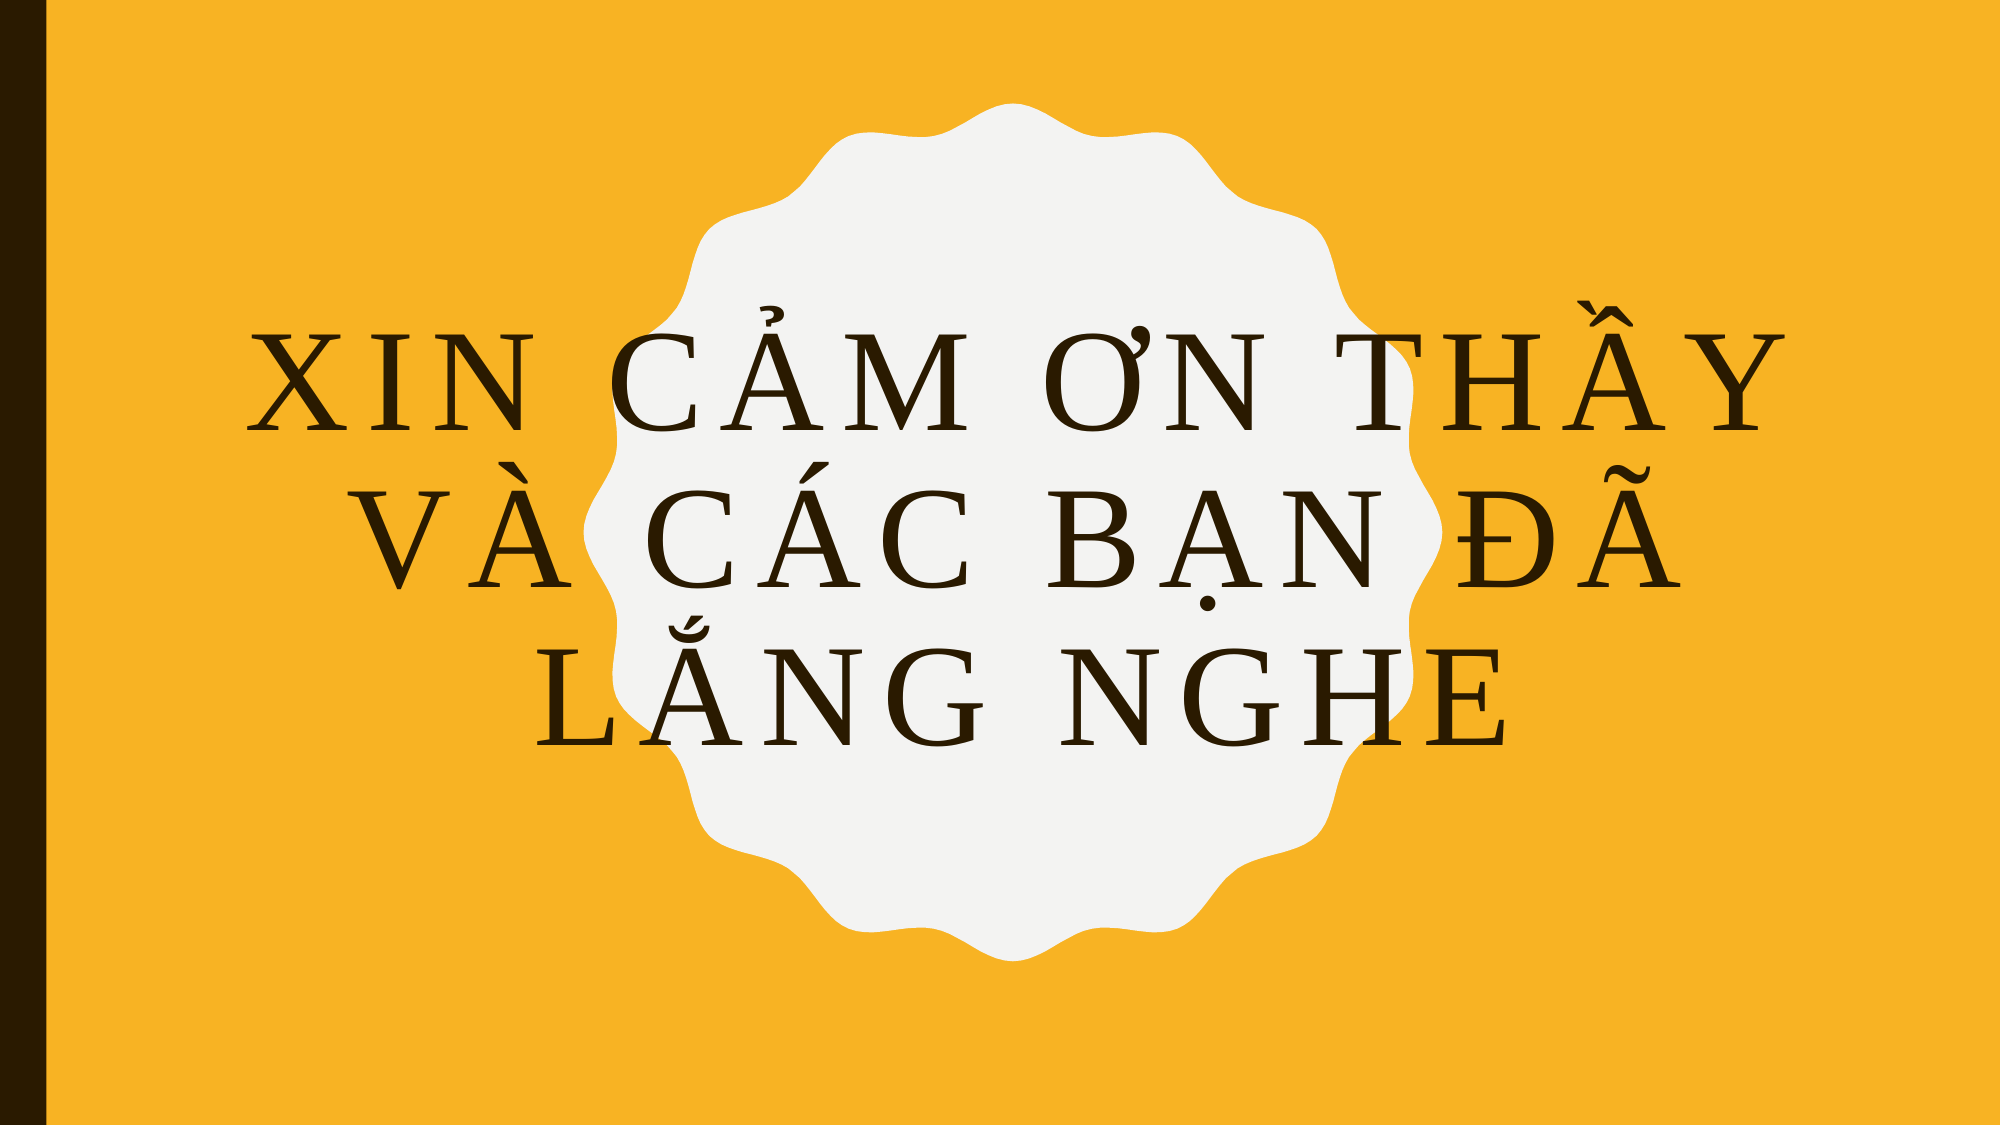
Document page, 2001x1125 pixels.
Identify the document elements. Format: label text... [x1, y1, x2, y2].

title XIN CẢM ƠN THẦY VÀ CÁC BẠN ĐÃ LẮNG NGHE [176, 180, 1870, 902]
